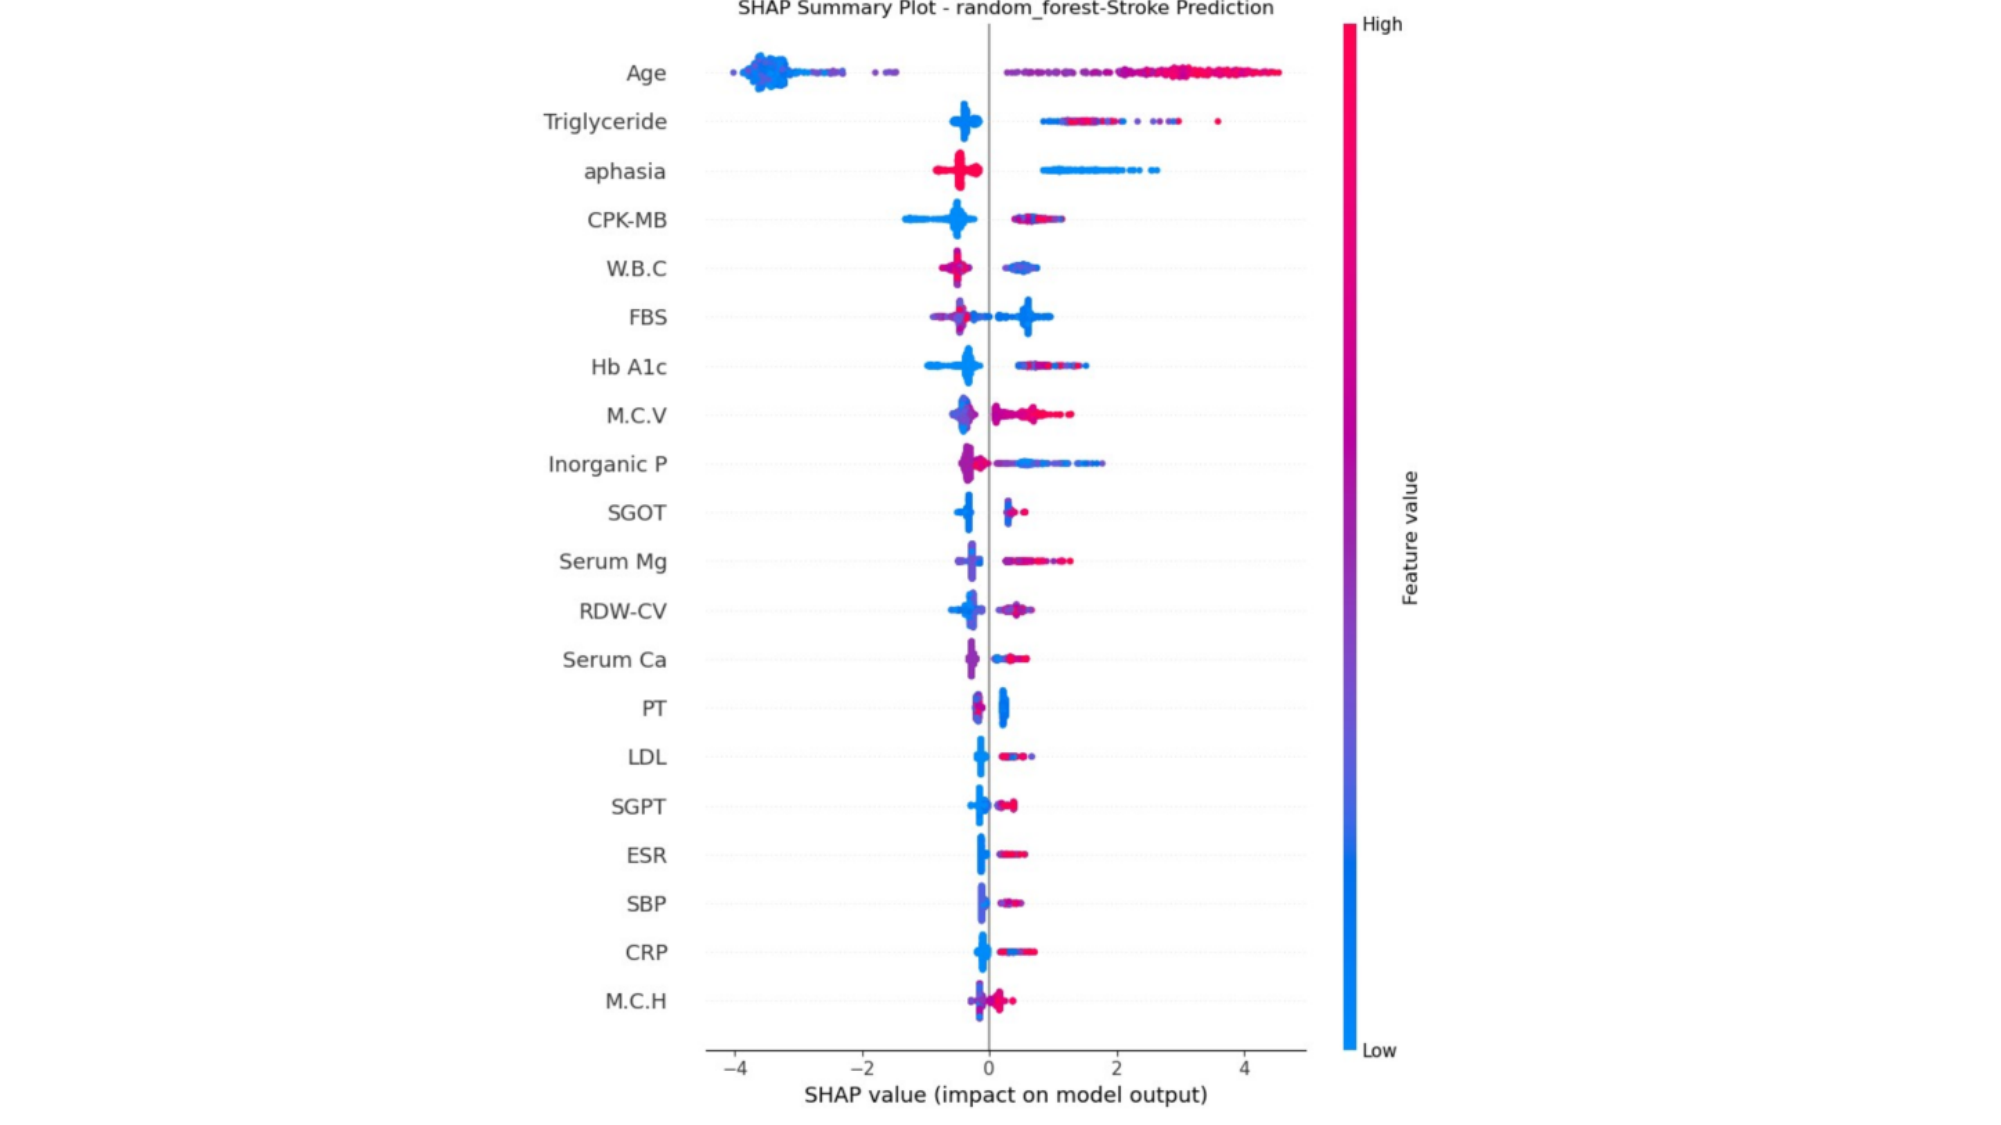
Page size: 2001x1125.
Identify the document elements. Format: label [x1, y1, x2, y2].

picture [525, 0, 1475, 1125]
